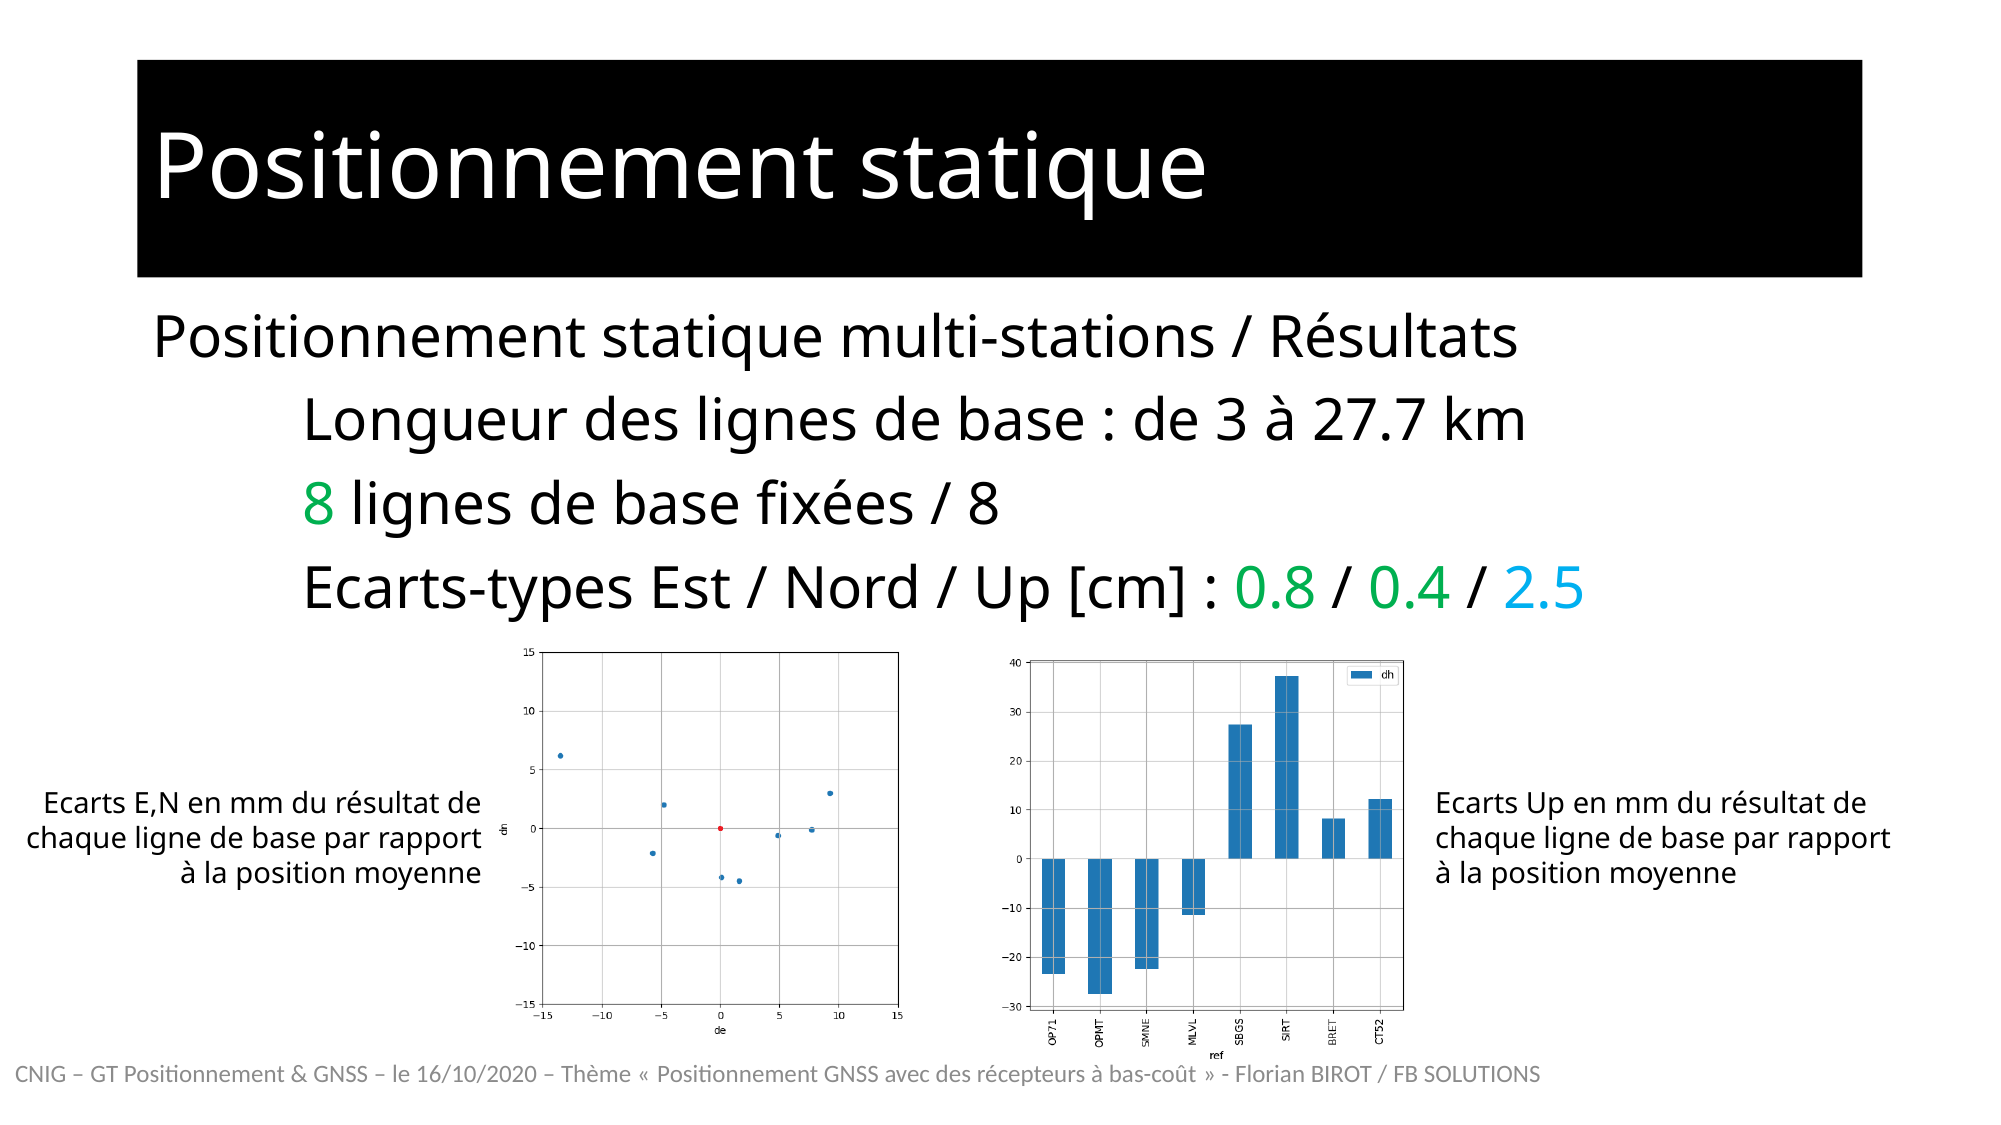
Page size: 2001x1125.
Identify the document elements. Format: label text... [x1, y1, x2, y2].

text_box Ecarts Up en mm du résultat de chaque ligne de base par rapport à la position moyenne [1421, 777, 1918, 897]
footer CNIG – GT Positionnement & GNSS – le 16/10/2020 – Thème « Positionnement GNSS avec des récepteurs à bas-coût » - Florian BIROT / FB SOLUTIONS [0, 1042, 1882, 1103]
picture [999, 649, 1421, 1059]
text_box Ecarts E,N en mm du résultat de chaque ligne de base par rapport à la position moyenne [0, 777, 485, 897]
picture [485, 633, 916, 1043]
list Positionnement statique multi-stations / Résultats Longueur des lignes de base : de 3 à 27.7 km 8 lignes de base fixées / 8 Ecarts-types Est / Nord / Up [cm] : 0.8 / 0.4 / 2.5 [137, 299, 1863, 1000]
title Positionnement statique [137, 59, 1863, 278]
